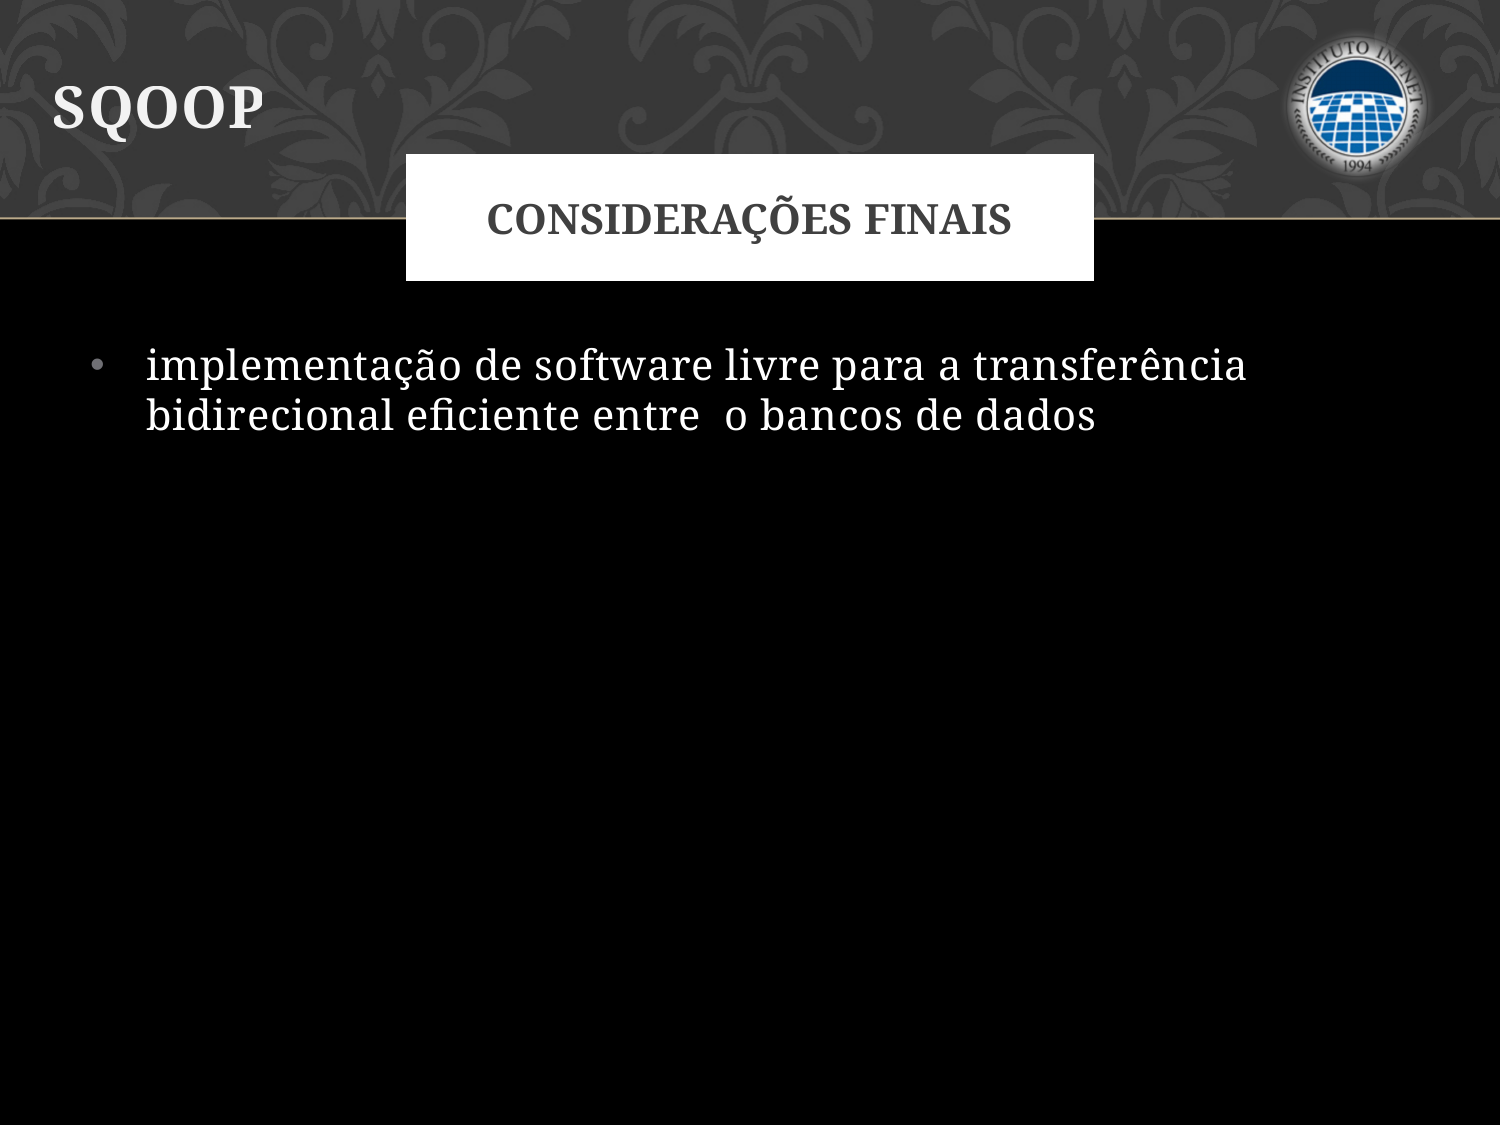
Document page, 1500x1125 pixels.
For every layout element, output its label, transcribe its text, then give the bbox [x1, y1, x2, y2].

picture [1274, 21, 1441, 191]
text_box SQOOP [16, 62, 303, 149]
list implementação de software livre para a transferência bidirecional eficiente entre o bancos de dados [75, 331, 1425, 1000]
title Considerações finais [406, 154, 1094, 281]
